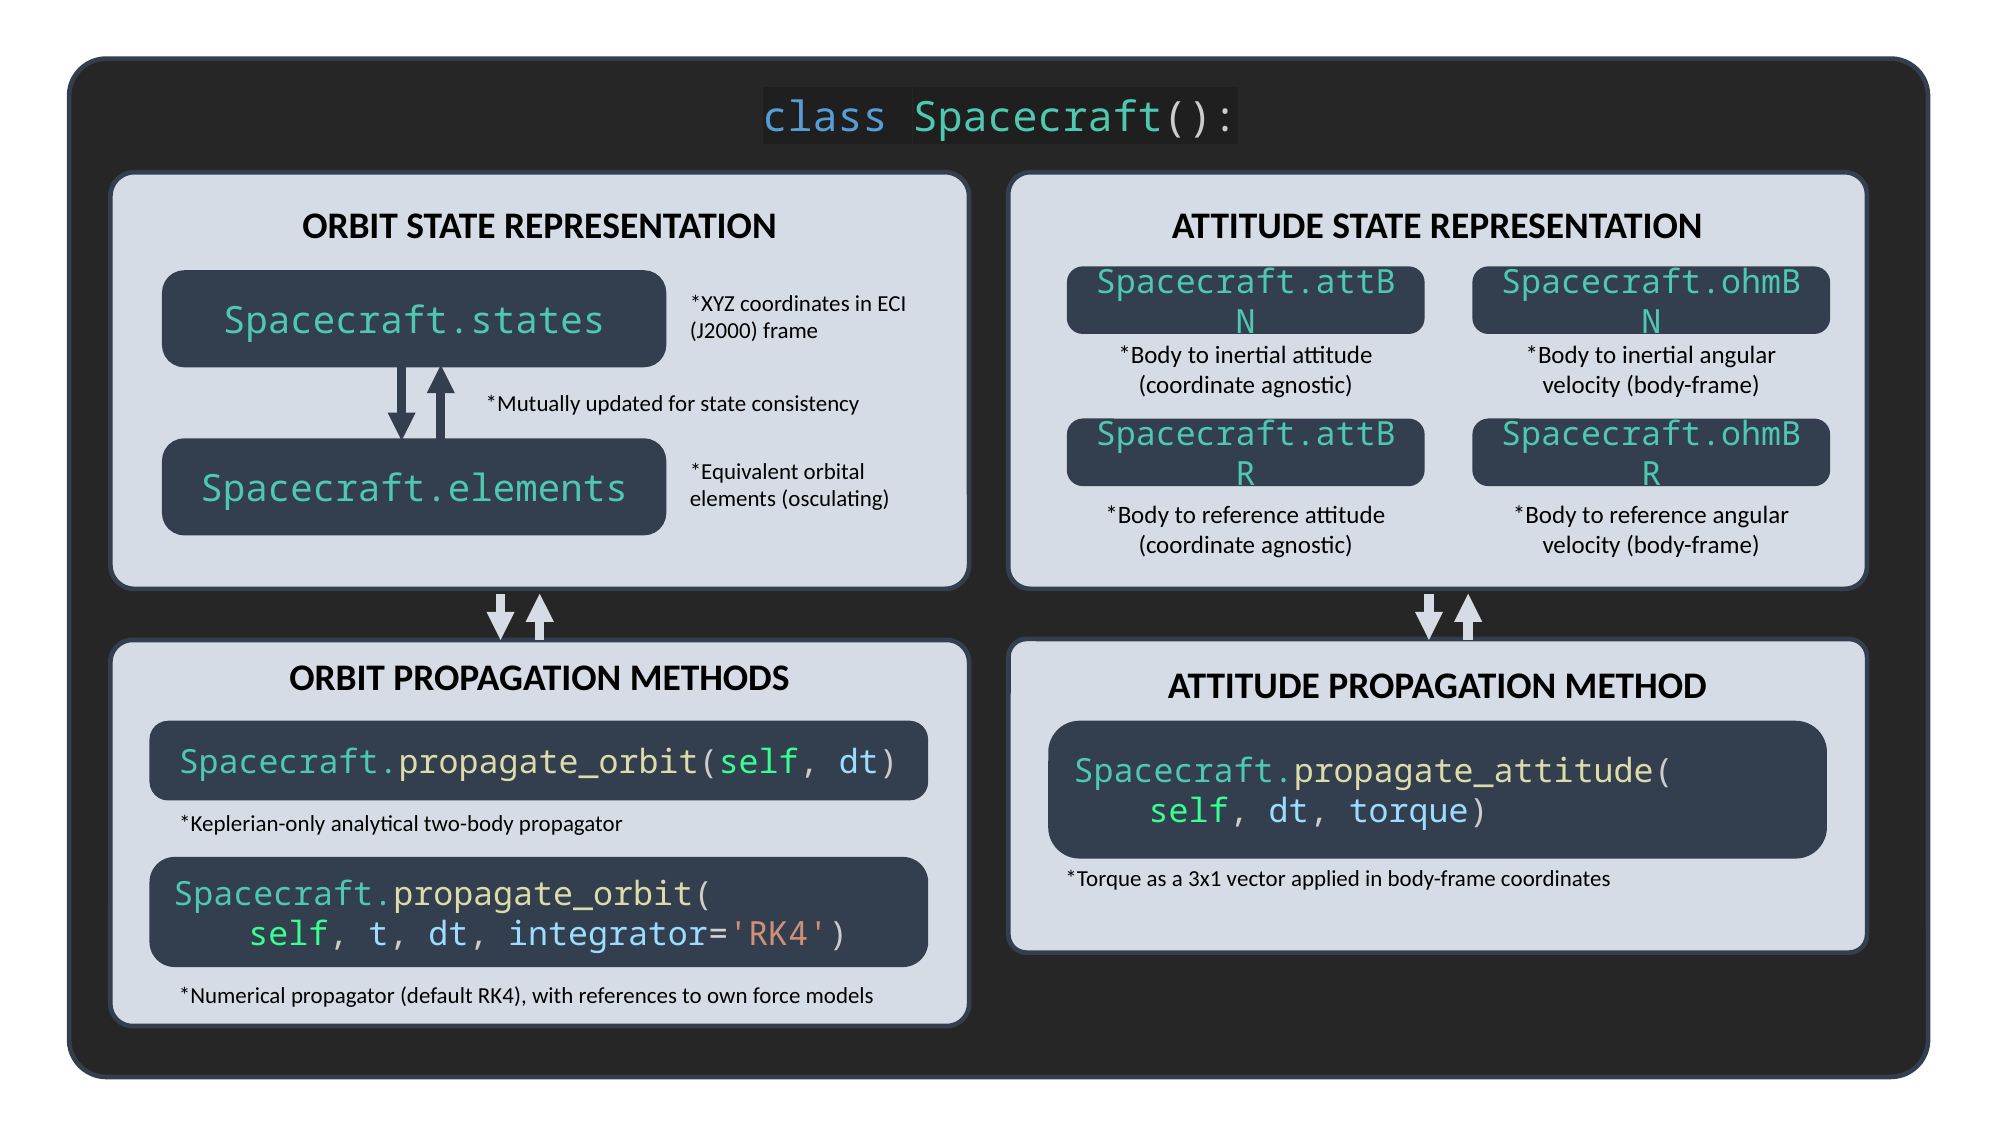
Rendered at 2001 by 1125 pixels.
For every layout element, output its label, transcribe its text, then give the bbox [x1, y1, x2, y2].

text_box *Torque as a 3x1 vector applied in body-frame coordinates [1050, 856, 1818, 899]
text_box Spacecraft.states [163, 271, 666, 367]
text_box Spacecraft.propagate_attitude( self, dt, torque) [1049, 721, 1826, 856]
text_box *Mutually updated for state consistency [470, 381, 926, 424]
text_box *XYZ coordinates in ECI (J2000) frame [675, 280, 939, 351]
text_box [68, 57, 1930, 1079]
text_box *Body to inertial attitude (coordinate agnostic) [1079, 331, 1412, 407]
text_box ORBIT STATE REPRESENTATION [109, 171, 971, 590]
text_box Spacecraft.propagate_orbit( self, t, dt, integrator='RK4') [150, 858, 927, 966]
text_box ATTITUDE PROPAGATION METHOD [1007, 637, 1869, 954]
text_box Spacecraft.attBR [1068, 419, 1424, 485]
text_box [500, 593, 540, 640]
text_box *Body to reference attitude (coordinate agnostic) [1079, 490, 1412, 566]
text_box *Numerical propagator (default RK4), with references to own force models [164, 972, 948, 1016]
text_box *Keplerian-only analytical two-body propagator [164, 801, 724, 844]
text_box class Spacecraft(): [698, 82, 1302, 148]
text_box *Body to reference angular velocity (body-frame) [1485, 490, 1818, 566]
text_box Spacecraft.ohmBR [1473, 419, 1829, 485]
text_box Spacecraft.propagate_orbit(self, dt) [150, 722, 927, 800]
text_box Spacecraft.ohmBN [1473, 267, 1829, 333]
text_box Spacecraft.elements [163, 439, 666, 535]
text_box ORBIT PROPAGATION METHODS [109, 638, 971, 1028]
text_box ATTITUDE STATE REPRESENTATION [1007, 171, 1869, 590]
text_box Spacecraft.attBN [1068, 267, 1424, 333]
text_box *Body to inertial angular velocity (body-frame) [1485, 331, 1818, 407]
text_box *Equivalent orbital elements (osculating) [675, 448, 939, 519]
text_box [1428, 593, 1469, 640]
